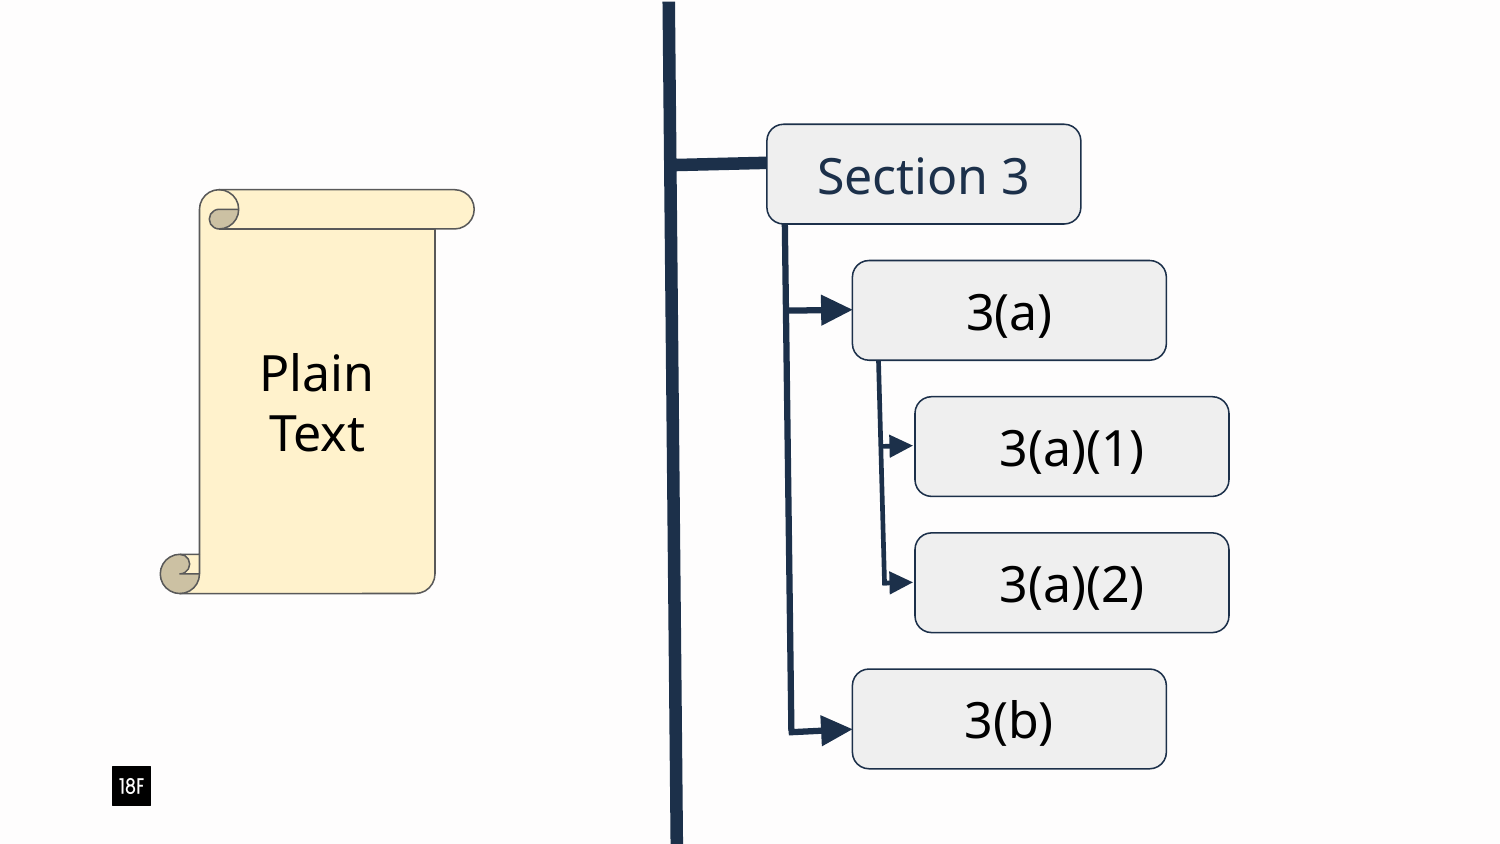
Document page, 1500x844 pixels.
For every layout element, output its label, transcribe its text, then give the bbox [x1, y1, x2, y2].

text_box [671, 162, 768, 166]
text_box 3(b) [852, 669, 1167, 769]
text_box Plain Text [160, 189, 475, 594]
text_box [784, 223, 792, 732]
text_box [668, 1, 678, 164]
text_box Section 3 [766, 124, 1081, 224]
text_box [878, 359, 885, 586]
picture [112, 766, 151, 806]
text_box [668, 170, 678, 844]
text_box 3(a) [852, 260, 1167, 361]
text_box 3(a)(1) [915, 396, 1229, 497]
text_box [788, 729, 853, 733]
text_box 3(a)(2) [915, 532, 1229, 633]
